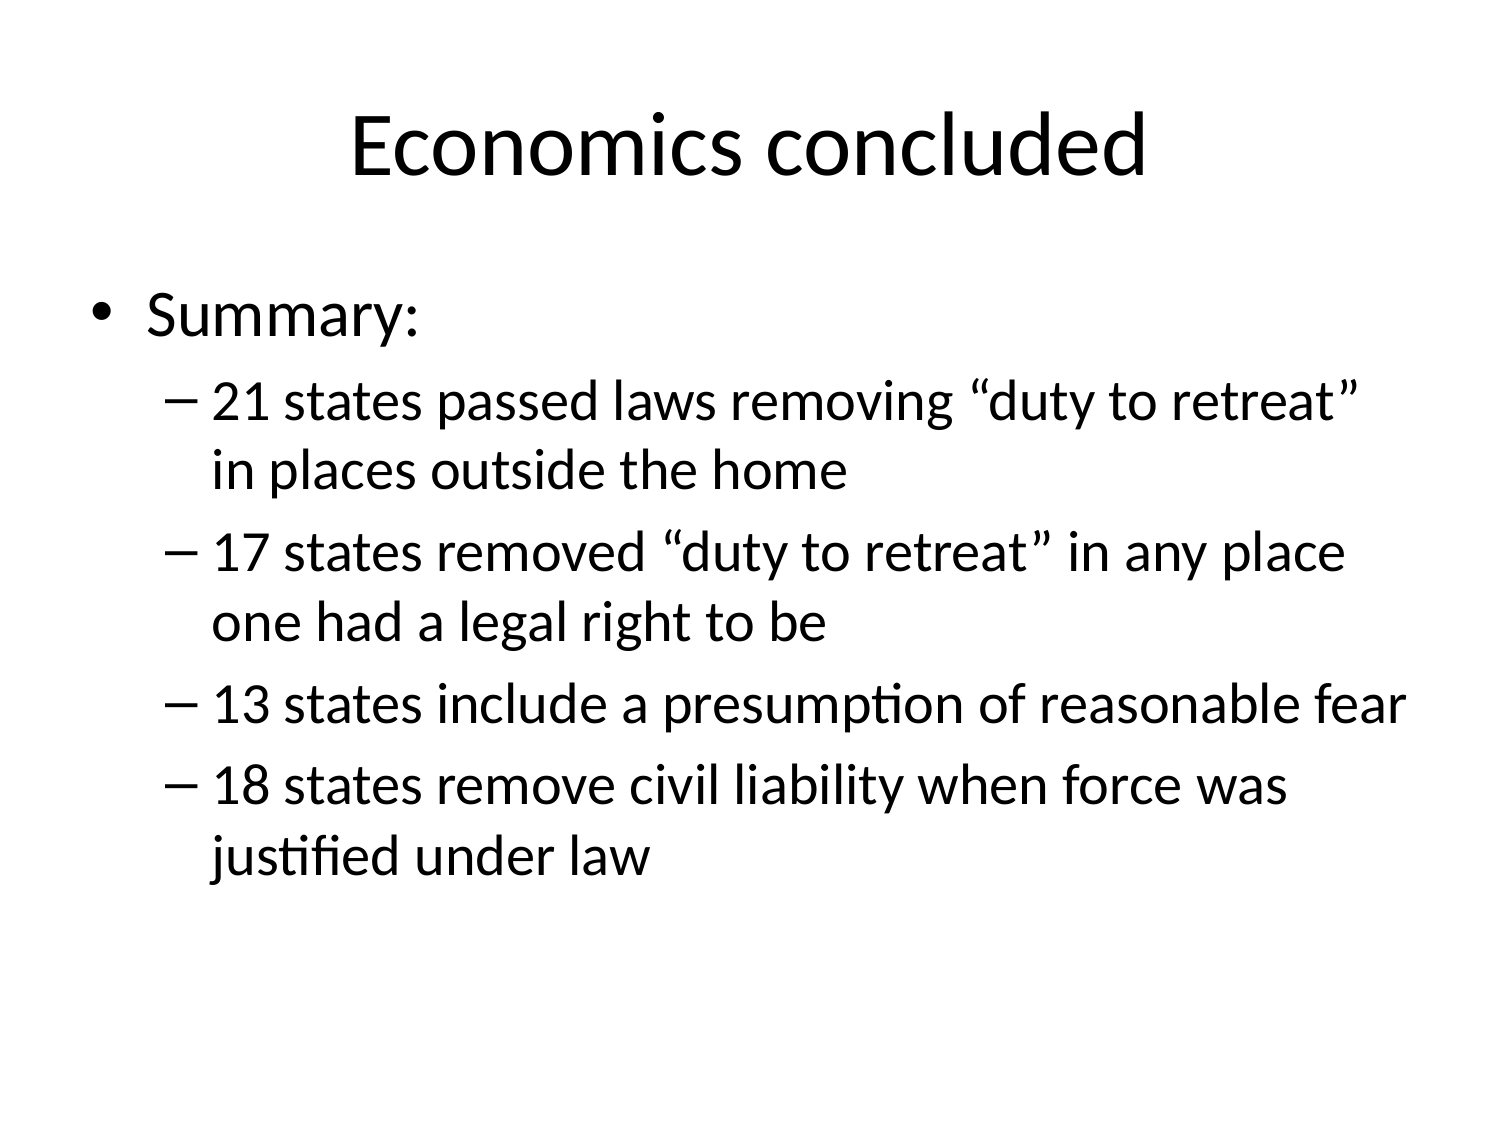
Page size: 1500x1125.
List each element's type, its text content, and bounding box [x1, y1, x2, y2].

title Economics concluded [75, 45, 1425, 233]
list Summary: 21 states passed laws removing “duty to retreat” in places outside the home 17 states removed “duty to retreat” in any place one had a legal right to be 13 states include a presumption of reasonable fear 18 states remove civil liability when force was justified under law [75, 262, 1425, 1005]
